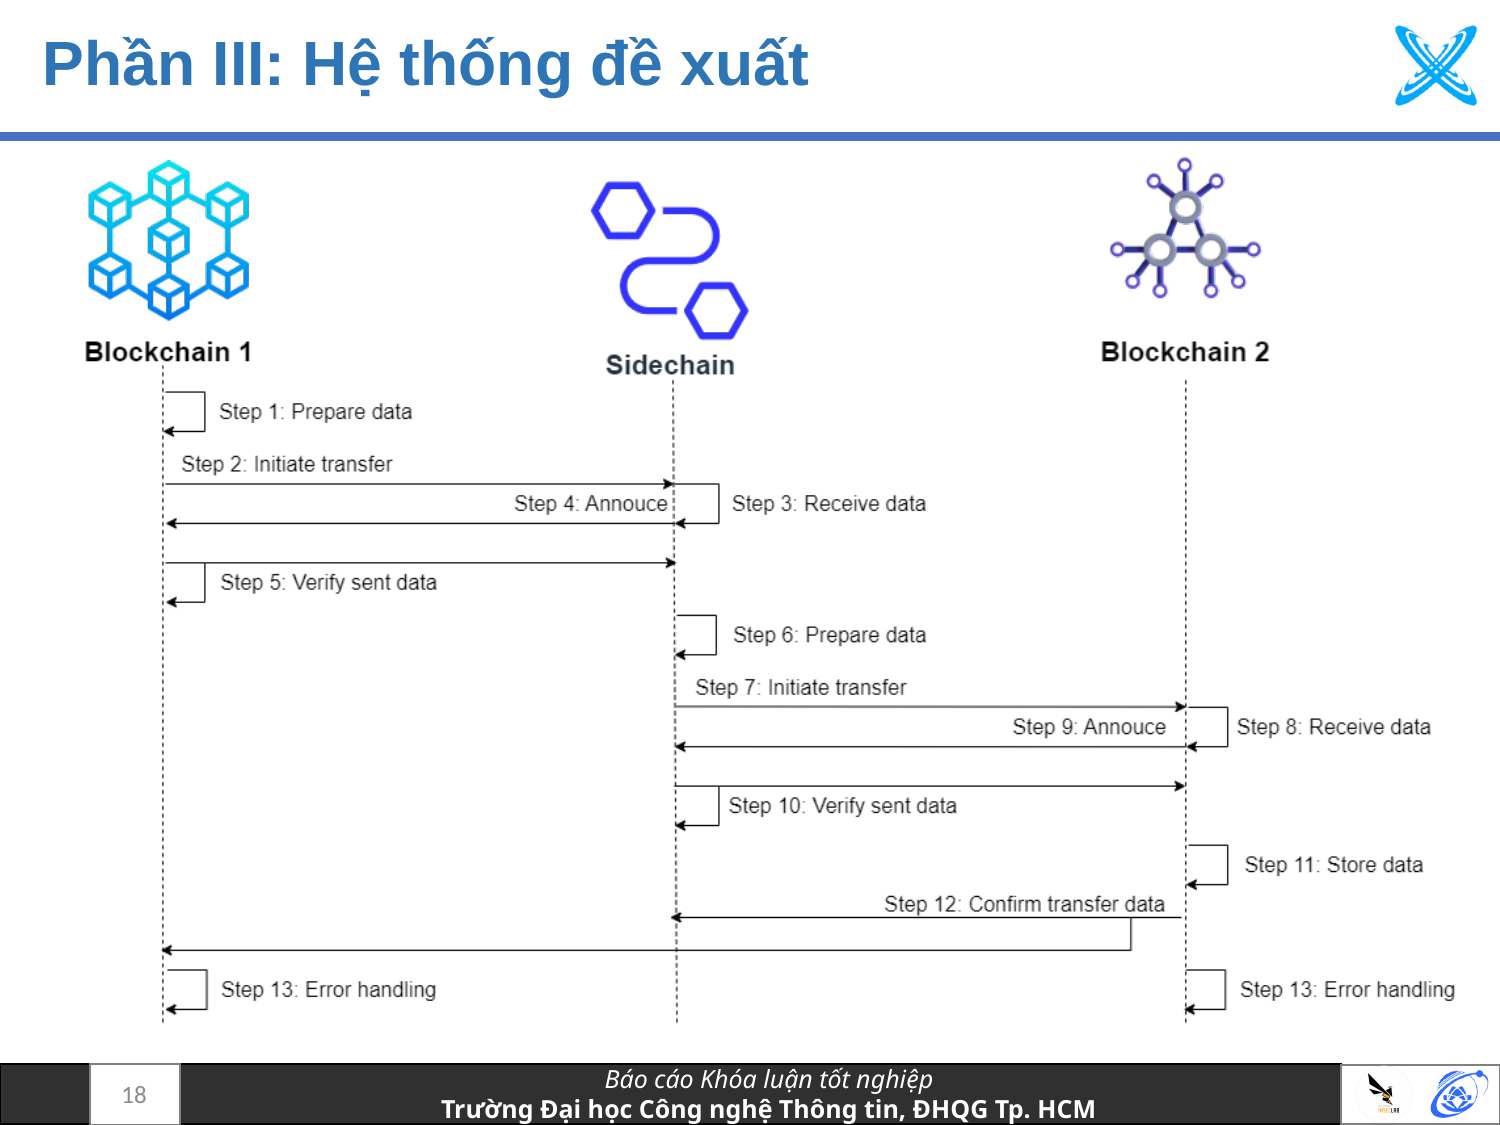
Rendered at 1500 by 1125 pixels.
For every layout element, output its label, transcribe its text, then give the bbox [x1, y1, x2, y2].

picture [1377, 5, 1493, 125]
picture [1426, 1053, 1495, 1125]
picture [1352, 1062, 1416, 1125]
title Phần III: Hệ thống đề xuất [27, 23, 1376, 108]
slide_number 18 [95, 1063, 162, 1124]
picture [85, 142, 1500, 1026]
